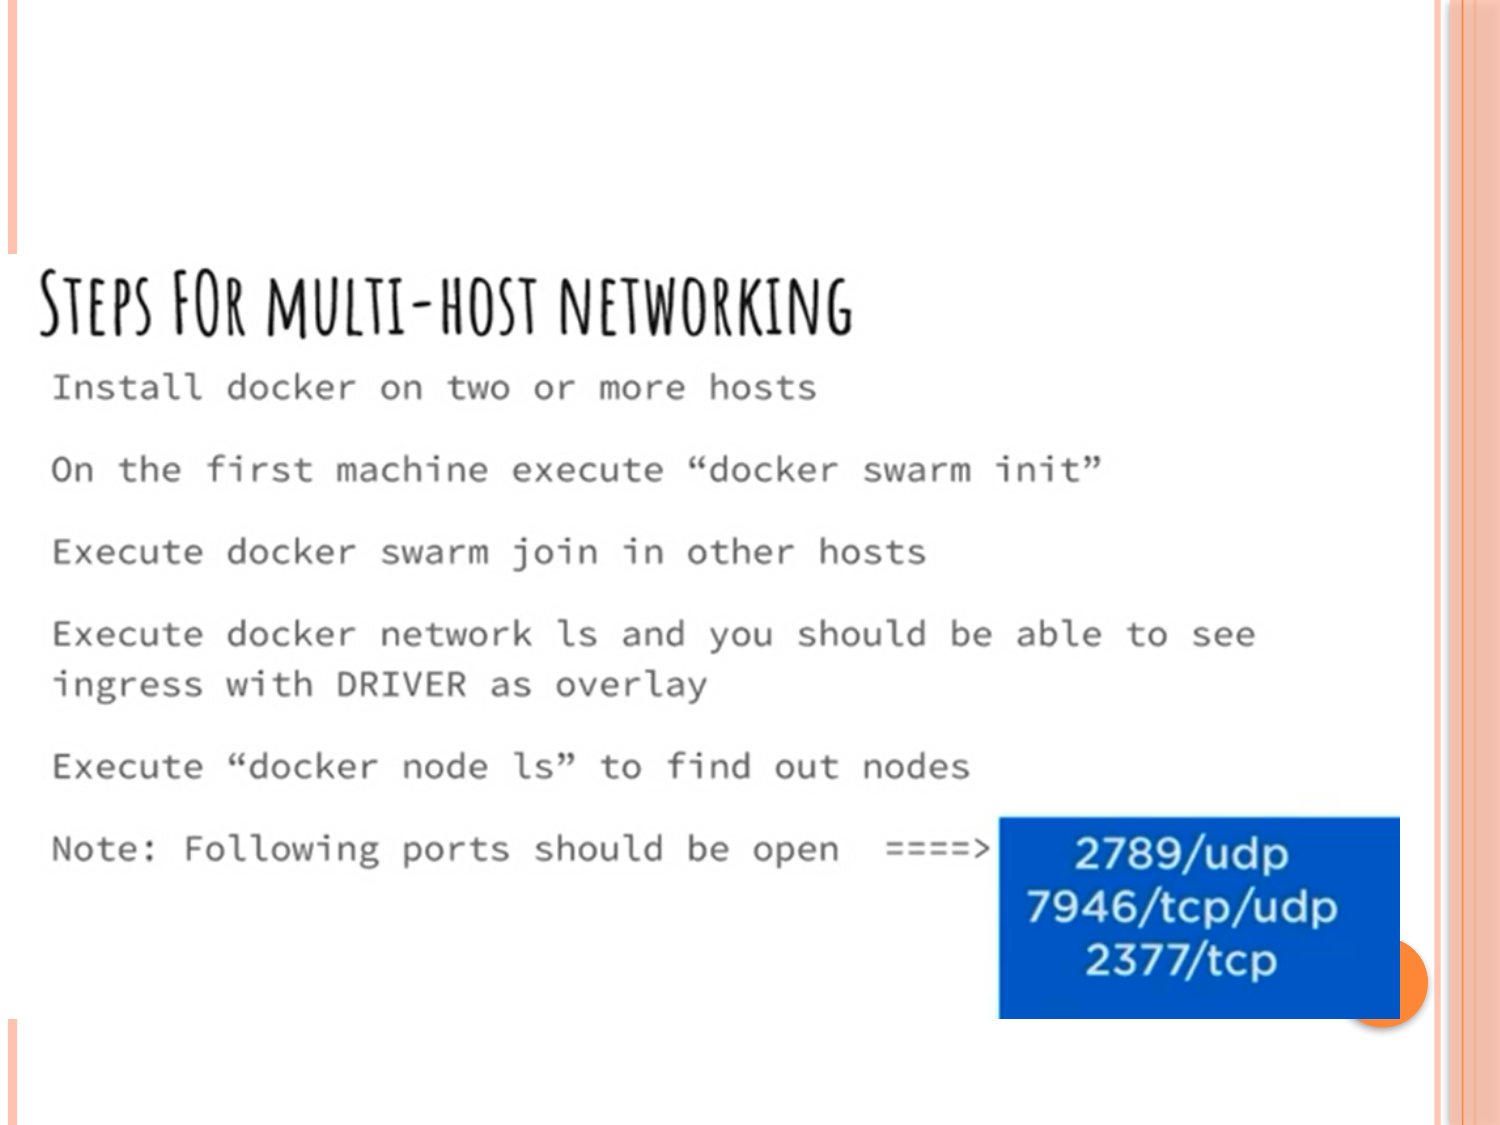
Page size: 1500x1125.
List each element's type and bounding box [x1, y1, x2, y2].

picture [0, 254, 1401, 1020]
